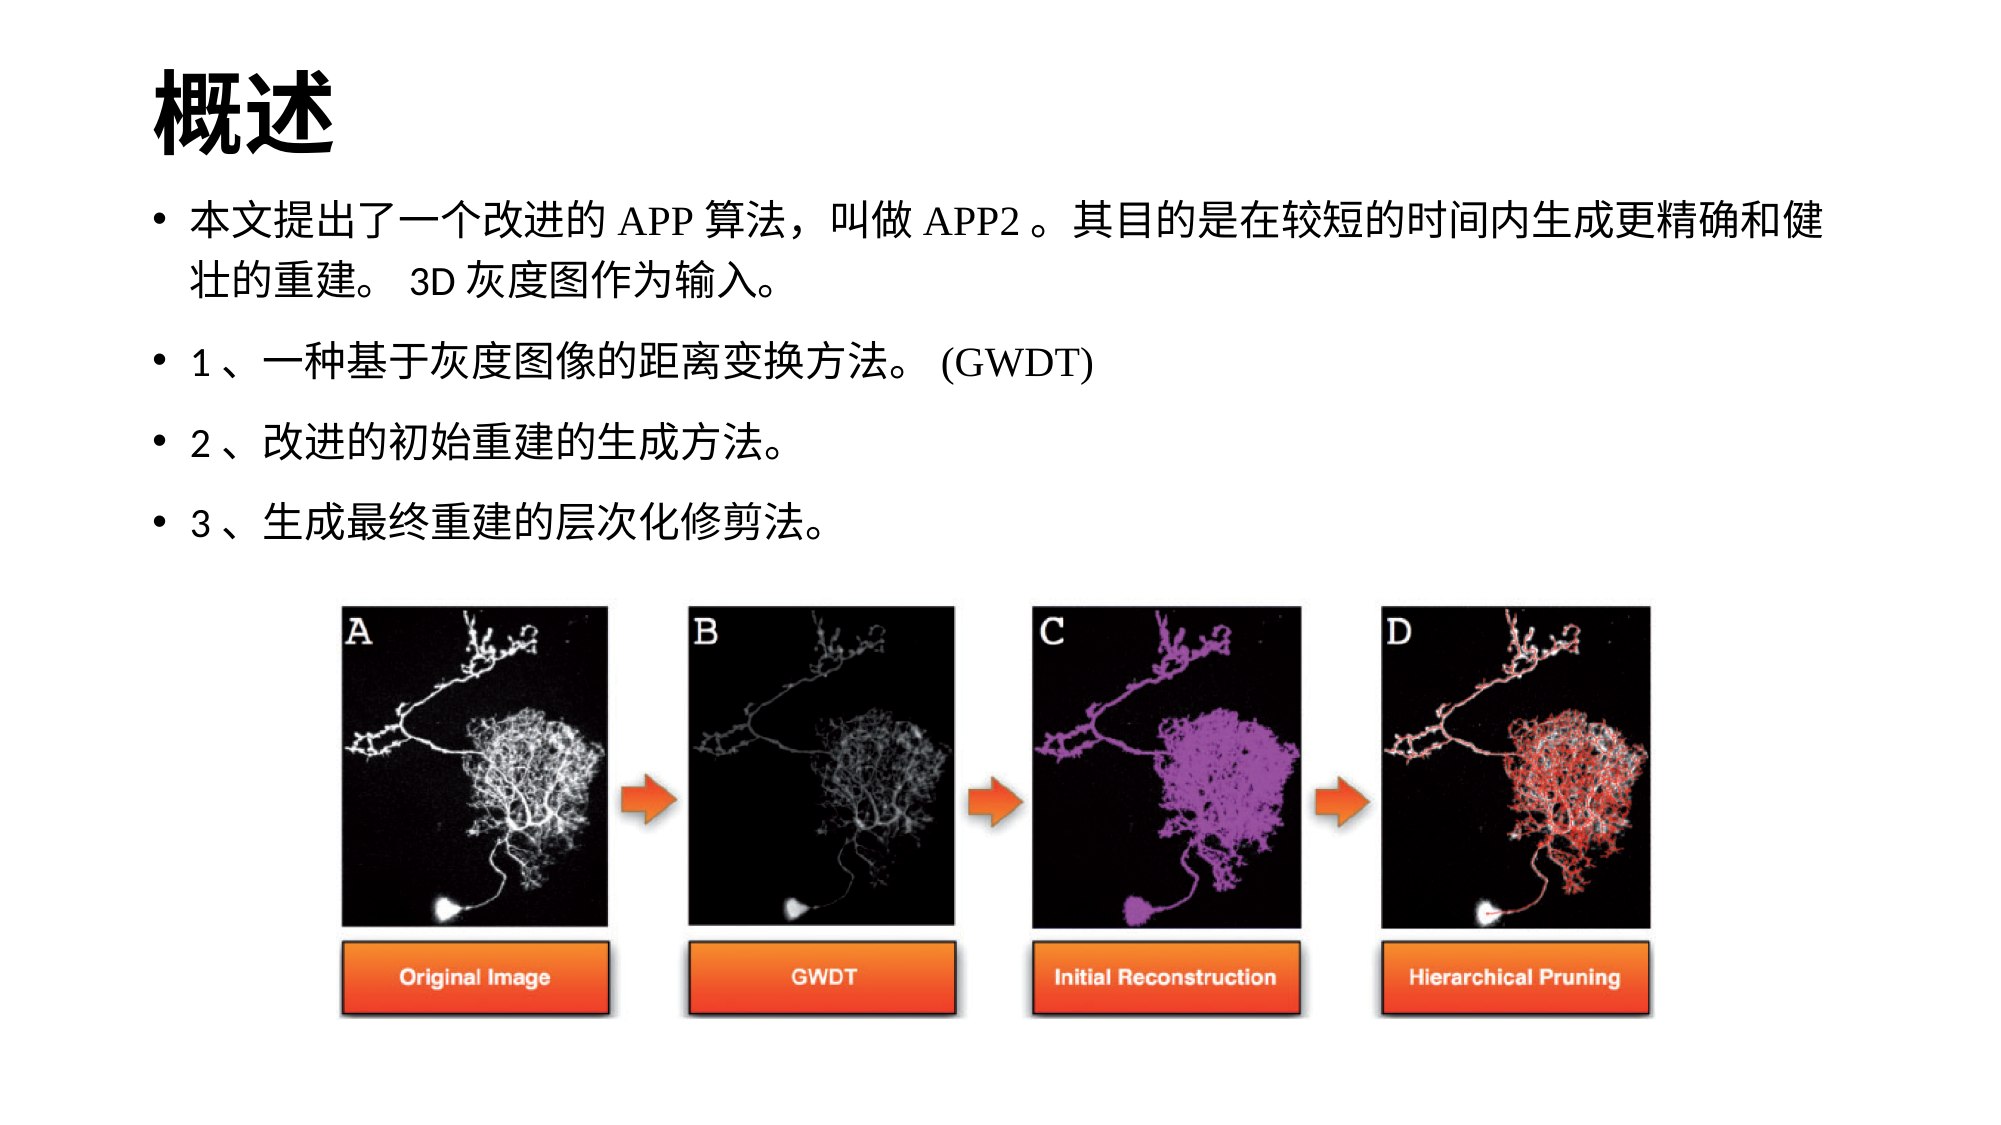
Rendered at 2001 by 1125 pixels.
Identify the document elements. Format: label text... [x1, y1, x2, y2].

list 本文提出了一个改进的APP算法，叫做APP2。其目的是在较短的时间内生成更精确和健壮的重建。3D灰度图作为输入。 1、一种基于灰度图像的距离变换方法。(GWDT) 2、改进的初始重建的生成方法。 3、生成最终重建的层次化修剪法。 [137, 176, 1863, 1014]
title 概述 [137, 59, 1863, 176]
picture [336, 596, 1664, 1024]
